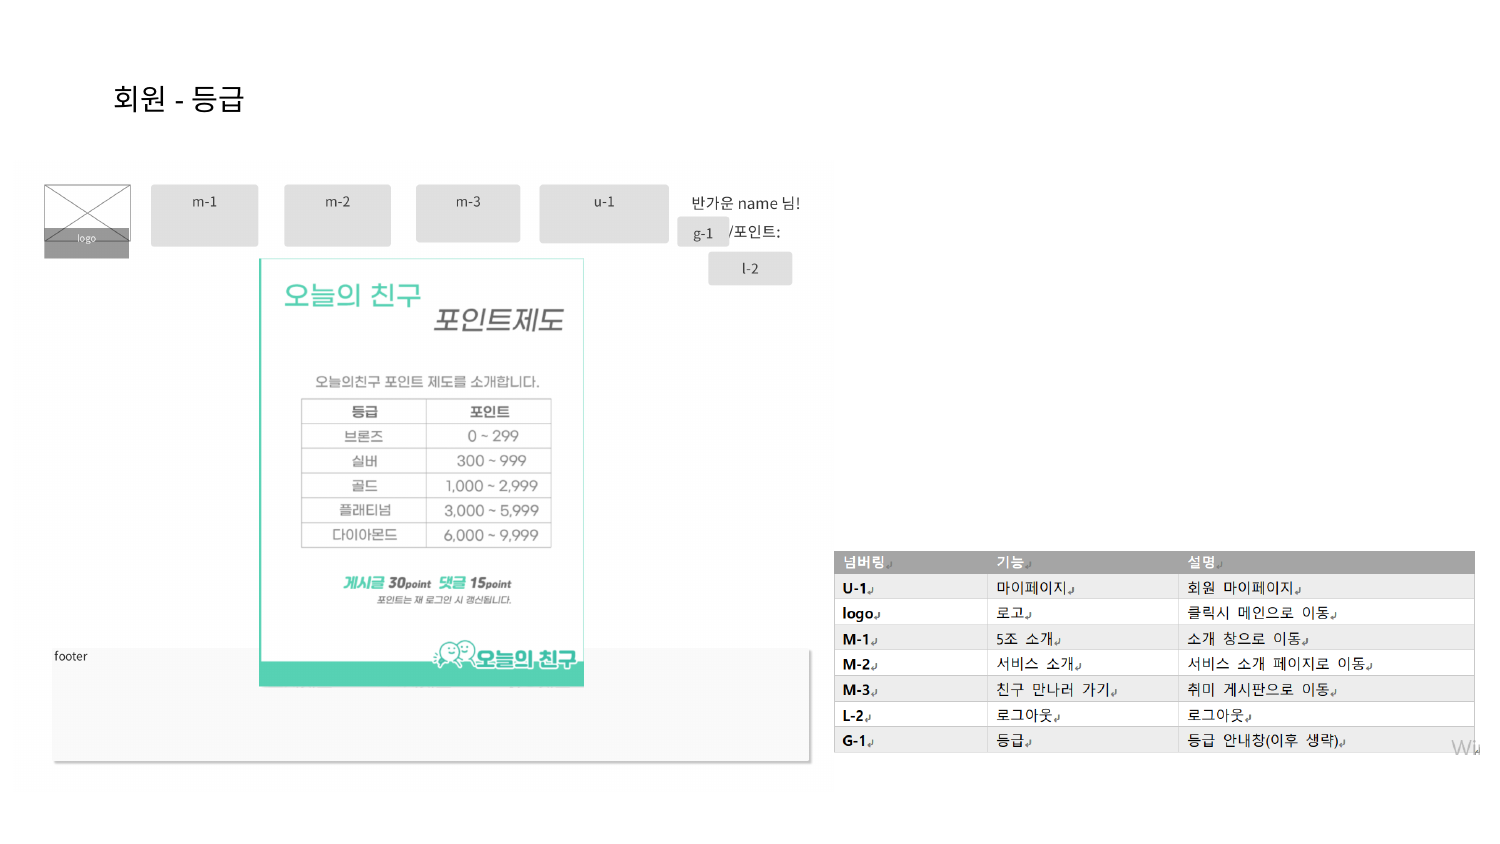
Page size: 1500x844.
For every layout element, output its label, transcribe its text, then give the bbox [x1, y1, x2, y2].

text_box 회원-등급 [98, 65, 1214, 131]
picture [13, 160, 1480, 792]
